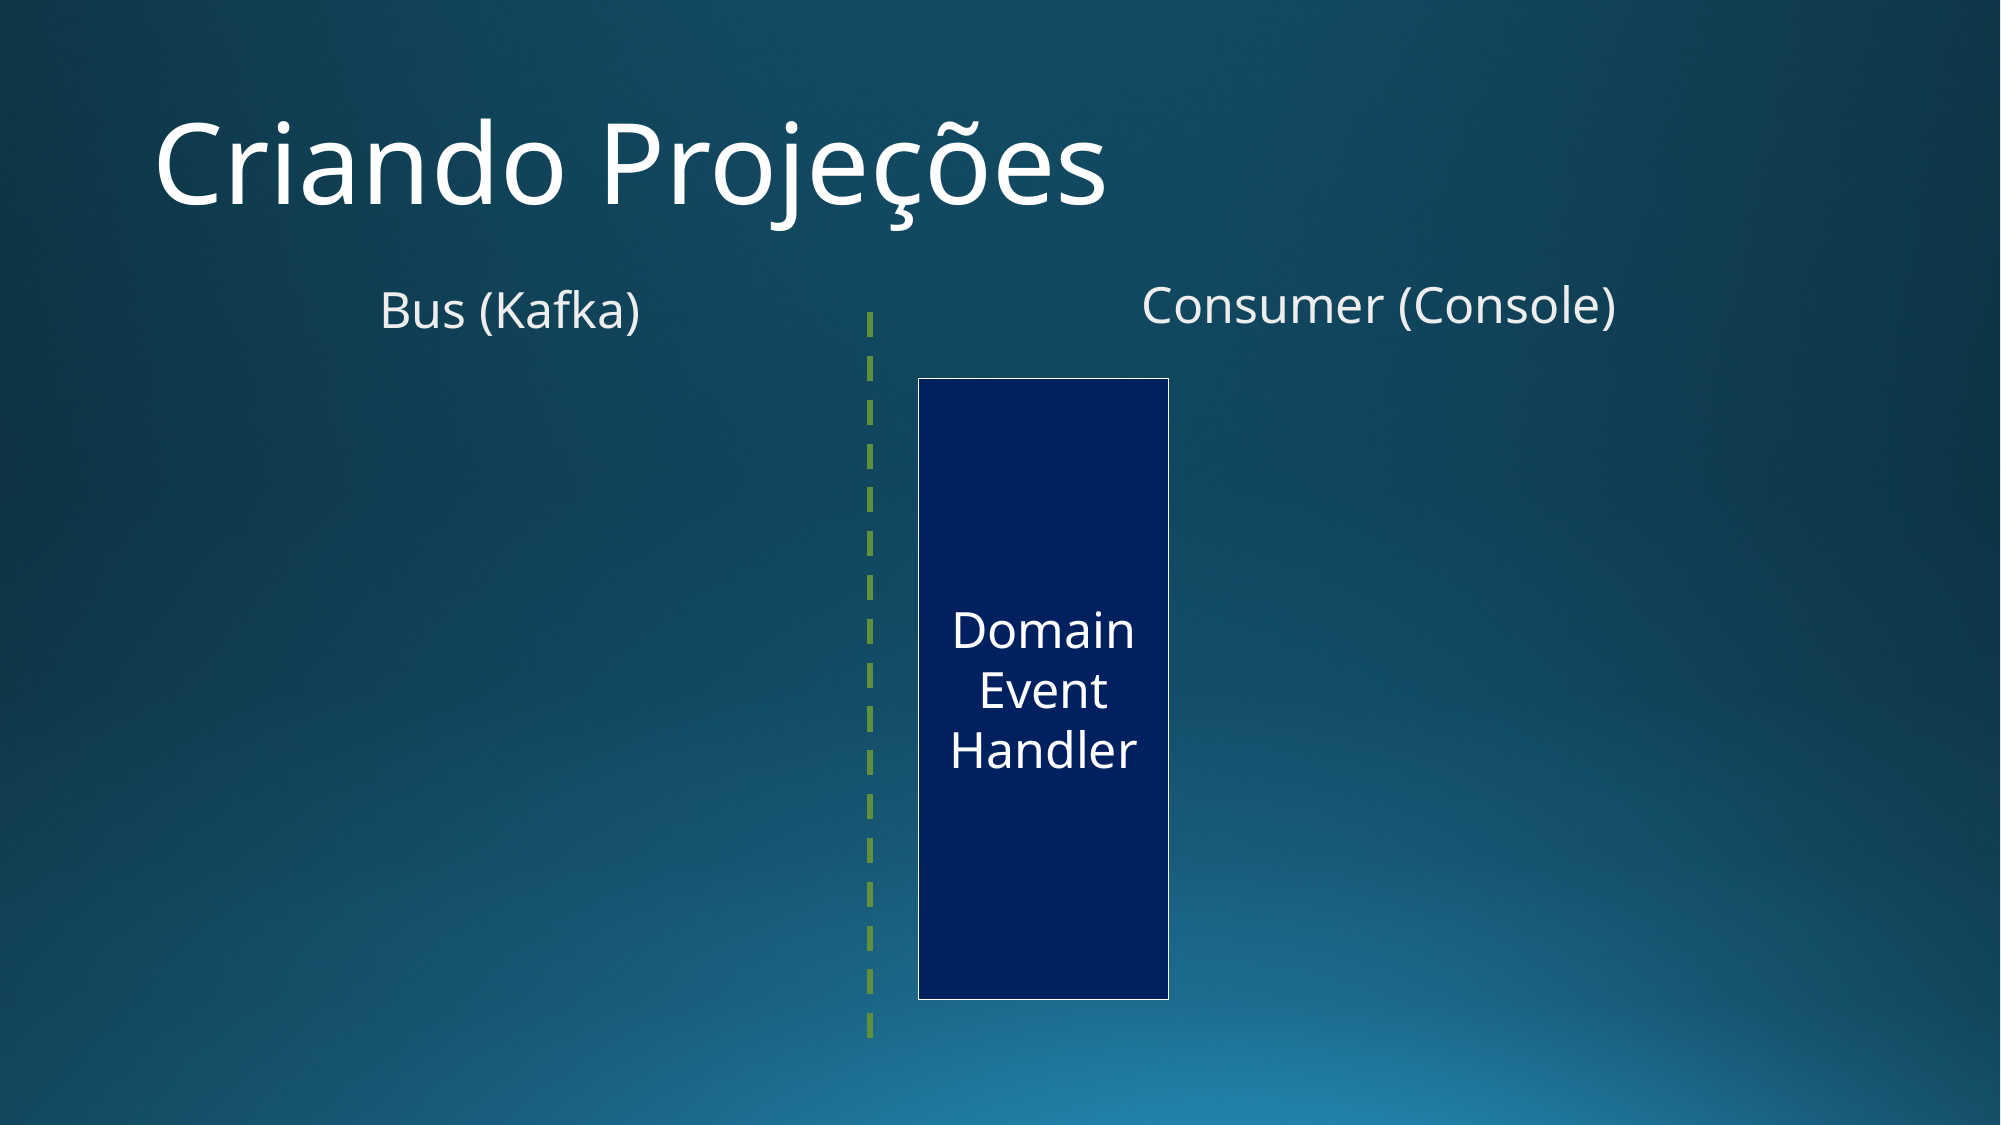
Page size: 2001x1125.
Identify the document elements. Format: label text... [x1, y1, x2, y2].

text_box Bus (Kafka) [204, 245, 816, 379]
text_box Domain Event Handler [918, 378, 1169, 1000]
title Criando Projeções [137, 59, 1863, 278]
text_box Consumer (Console) [1073, 240, 1685, 374]
picture [0, 0, 2001, 1125]
